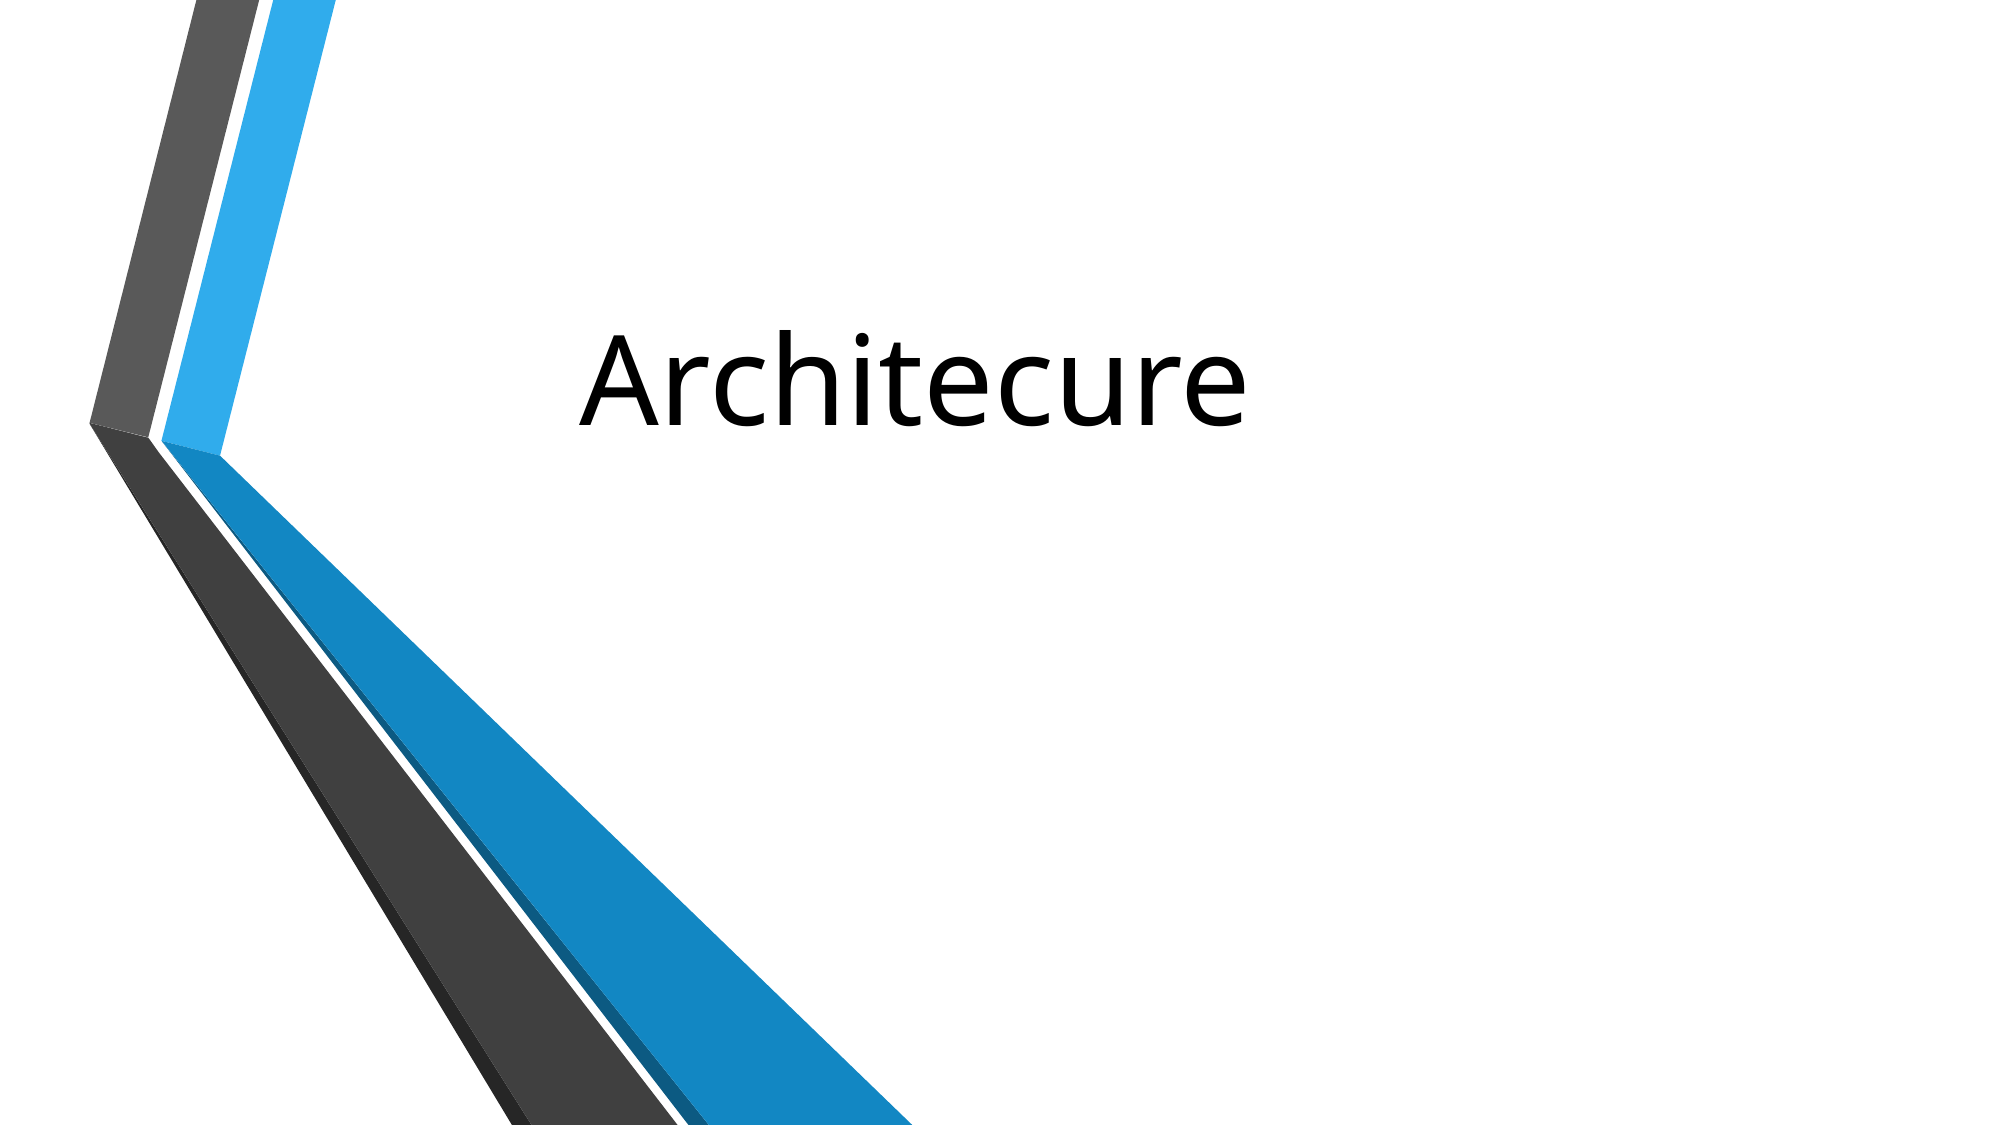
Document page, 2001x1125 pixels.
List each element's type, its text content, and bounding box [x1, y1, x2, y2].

text_box Architecure [564, 123, 1830, 630]
